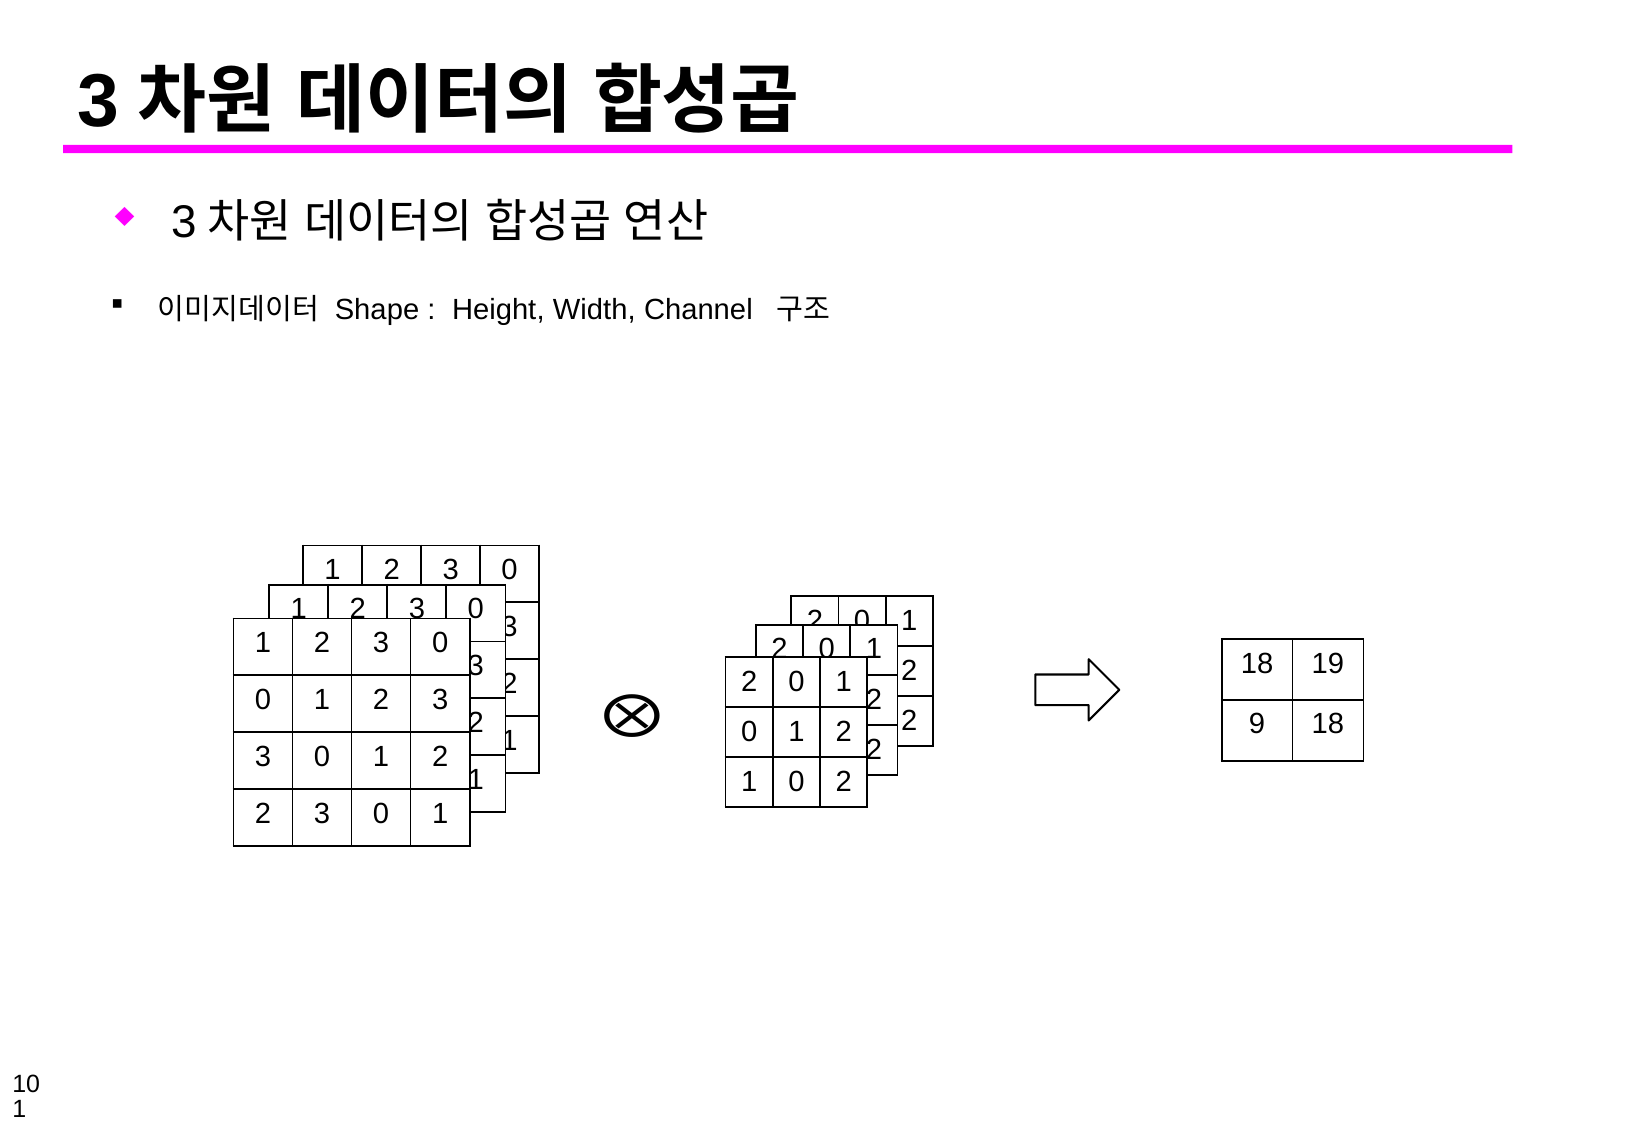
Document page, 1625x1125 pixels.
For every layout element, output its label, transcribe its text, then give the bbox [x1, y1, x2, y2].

table_header 2 [726, 658, 772, 706]
table_cell 3 [471, 642, 505, 697]
table_header 1 [851, 626, 897, 674]
table_header 0 [411, 619, 469, 674]
table_cell 1 [411, 790, 469, 845]
table_cell 2 [506, 660, 538, 715]
table_cell 9 [1223, 701, 1292, 760]
table_header 18 [1223, 640, 1292, 699]
table_cell 18 [1293, 701, 1363, 760]
table_cell 0 [234, 676, 292, 731]
text_box 이미지데이터 Shape : Height, Width, Channel 구조 [95, 265, 1571, 333]
table_header 2 [293, 619, 351, 674]
table_cell 0 [726, 708, 772, 756]
table_cell 3 [293, 790, 351, 845]
table_cell 2 [411, 733, 469, 788]
table_header 1 [270, 586, 327, 618]
table_header 3 [352, 619, 410, 674]
table_header 3 [422, 546, 479, 584]
table_cell 2 [821, 758, 866, 806]
table_cell 1 [293, 676, 351, 731]
table_header 0 [774, 658, 819, 706]
table_cell 1 [774, 708, 819, 756]
table_cell 2 [898, 697, 932, 745]
table_cell 2 [898, 647, 932, 695]
title 3차원 데이터의 합성곱 [62, 42, 1500, 149]
table_cell 1 [506, 717, 538, 772]
table_header 2 [329, 586, 386, 618]
table_header 1 [234, 619, 292, 674]
table_cell 3 [506, 603, 538, 658]
table_cell 1 [352, 733, 410, 788]
table_cell 1 [471, 756, 505, 811]
table_cell 0 [352, 790, 410, 845]
table_header 0 [839, 597, 885, 624]
table_header 19 [1293, 640, 1363, 699]
table_header 0 [481, 546, 538, 601]
text_box [1035, 659, 1120, 721]
table_header 2 [792, 597, 838, 624]
table_header 0 [804, 626, 849, 656]
table_header 2 [757, 626, 802, 656]
table_header 3 [388, 586, 445, 618]
table_cell 3 [411, 676, 469, 731]
table_header 1 [887, 597, 932, 645]
table_cell 1 [726, 758, 772, 806]
list 3차원 데이터의 합성곱 연산 [99, 172, 1510, 256]
slide_number 101 [0, 1071, 69, 1094]
table_cell 2 [868, 726, 897, 774]
table_header 1 [304, 546, 361, 584]
table_header 0 [447, 586, 505, 641]
table_header 1 [821, 658, 866, 706]
table_cell 2 [234, 790, 292, 845]
table_cell 0 [774, 758, 819, 806]
table_cell 2 [352, 676, 410, 731]
table_cell 2 [821, 708, 866, 756]
table_header 2 [363, 546, 420, 584]
table_cell 2 [471, 699, 505, 754]
table_cell 3 [234, 733, 292, 788]
table_cell 0 [293, 733, 351, 788]
table_cell 2 [868, 676, 897, 724]
